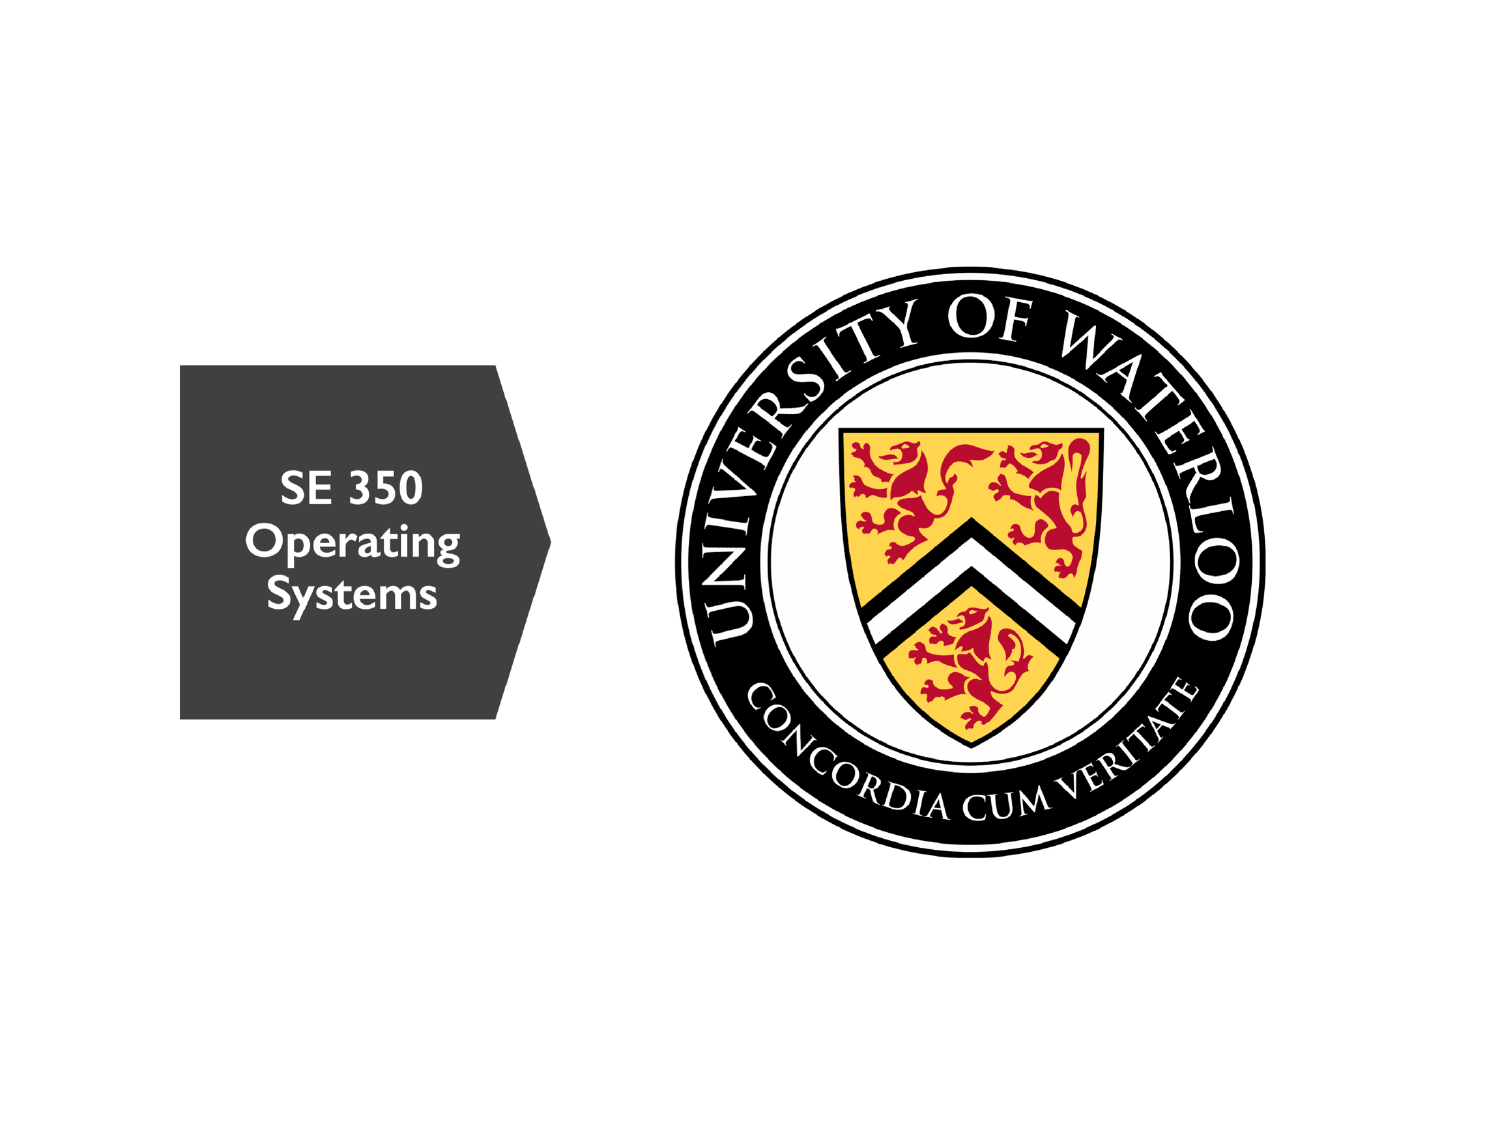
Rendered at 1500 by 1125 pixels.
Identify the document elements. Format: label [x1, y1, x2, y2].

picture [103, 198, 1397, 927]
